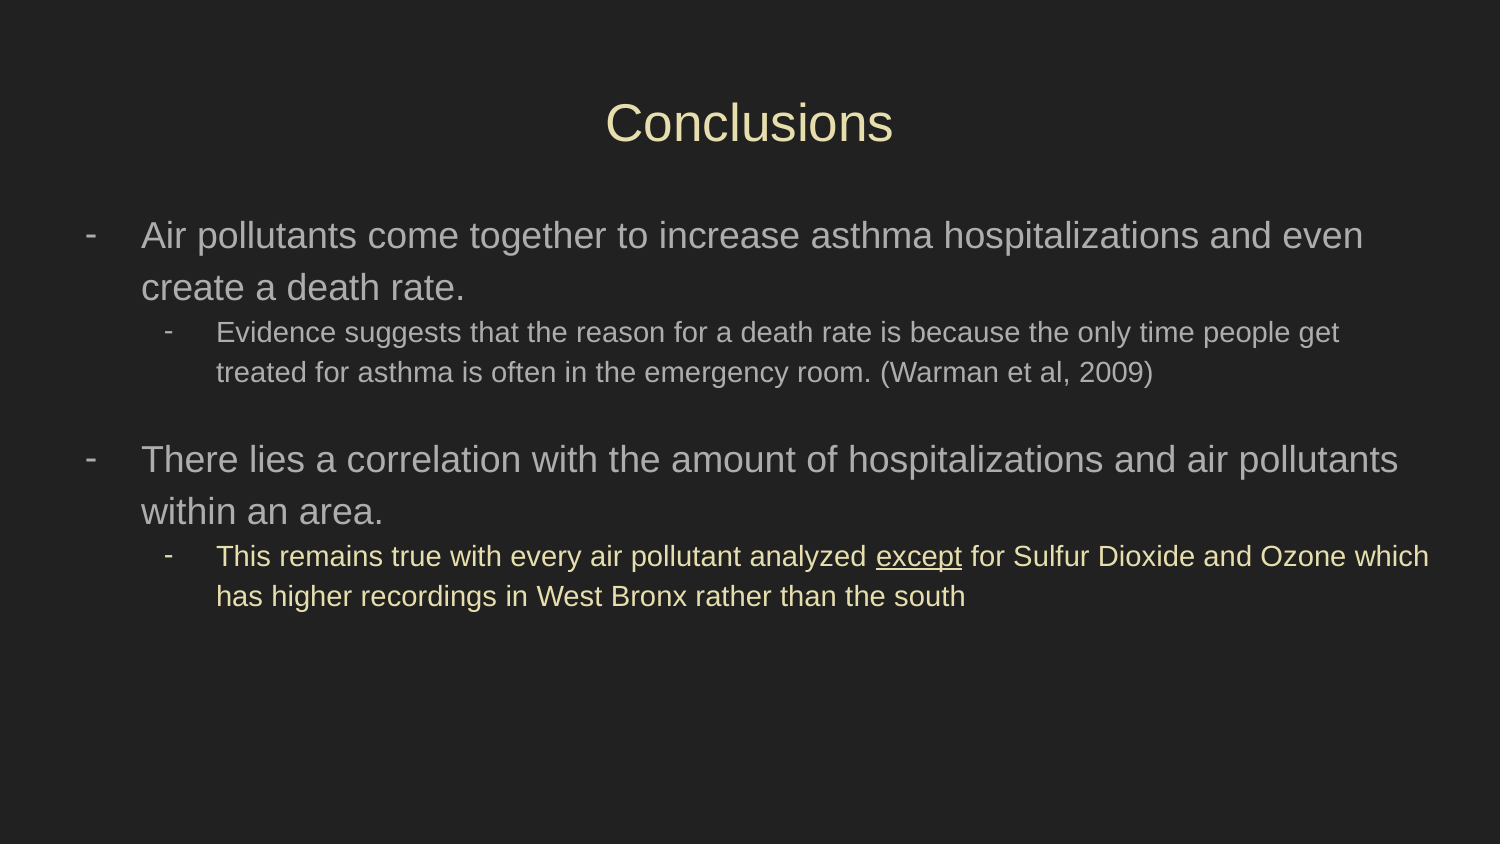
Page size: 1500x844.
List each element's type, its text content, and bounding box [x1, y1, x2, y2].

list Air pollutants come together to increase asthma hospitalizations and even create a death rate. Evidence suggests that the reason for a death rate is because the only time people get treated for asthma is often in the emergency room. (Warman et al, 2009) There lies a correlation with the amount of hospitalizations and air pollutants within an area. This remains true with every air pollutant analyzed except for Sulfur Dioxide and Ozone which has higher recordings in West Bronx rather than the south [51, 189, 1449, 750]
title Conclusions [51, 72, 1449, 167]
